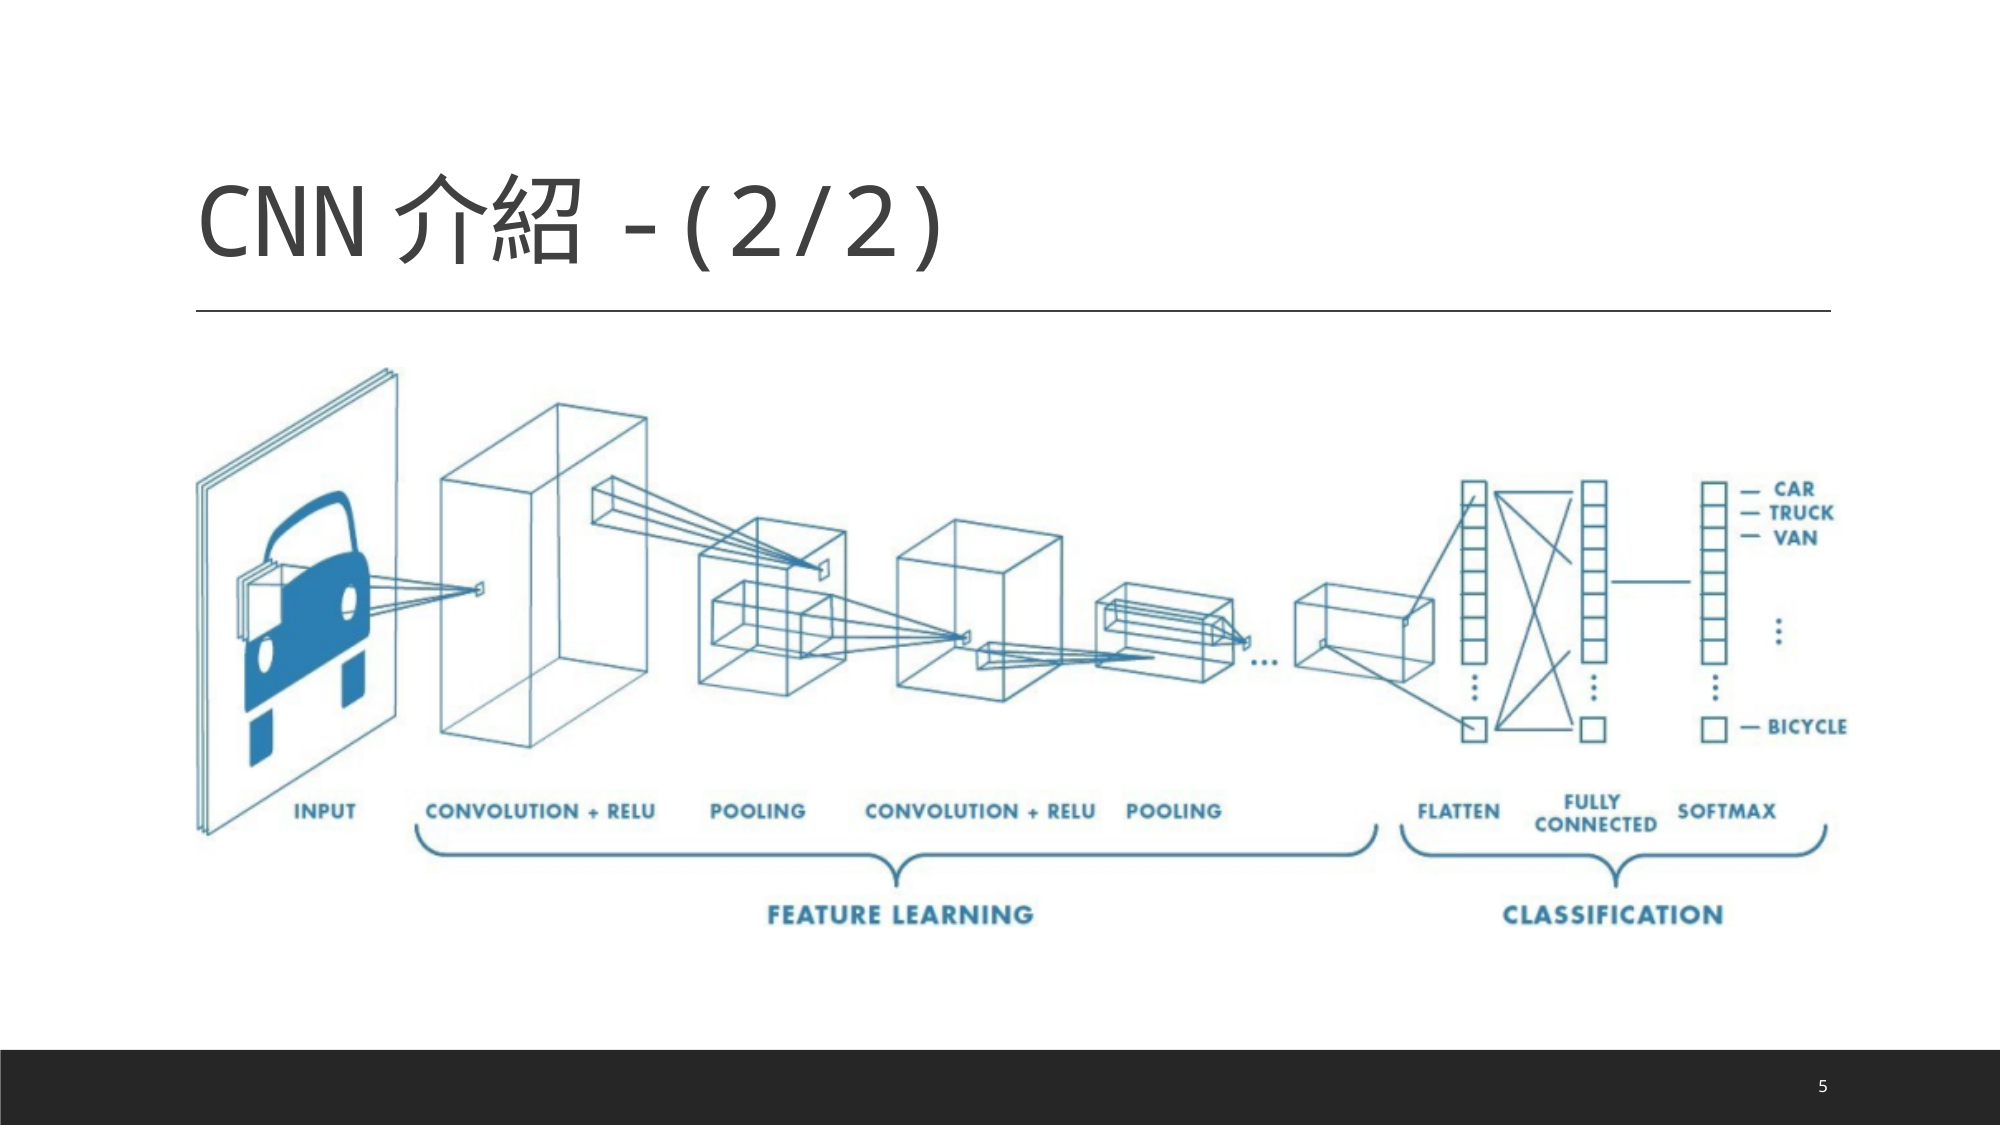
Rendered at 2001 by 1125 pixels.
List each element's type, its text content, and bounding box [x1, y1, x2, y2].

title CNN介紹-(2/2) [180, 47, 1830, 285]
slide_number 5 [1803, 1057, 1932, 1118]
picture [194, 367, 1849, 928]
